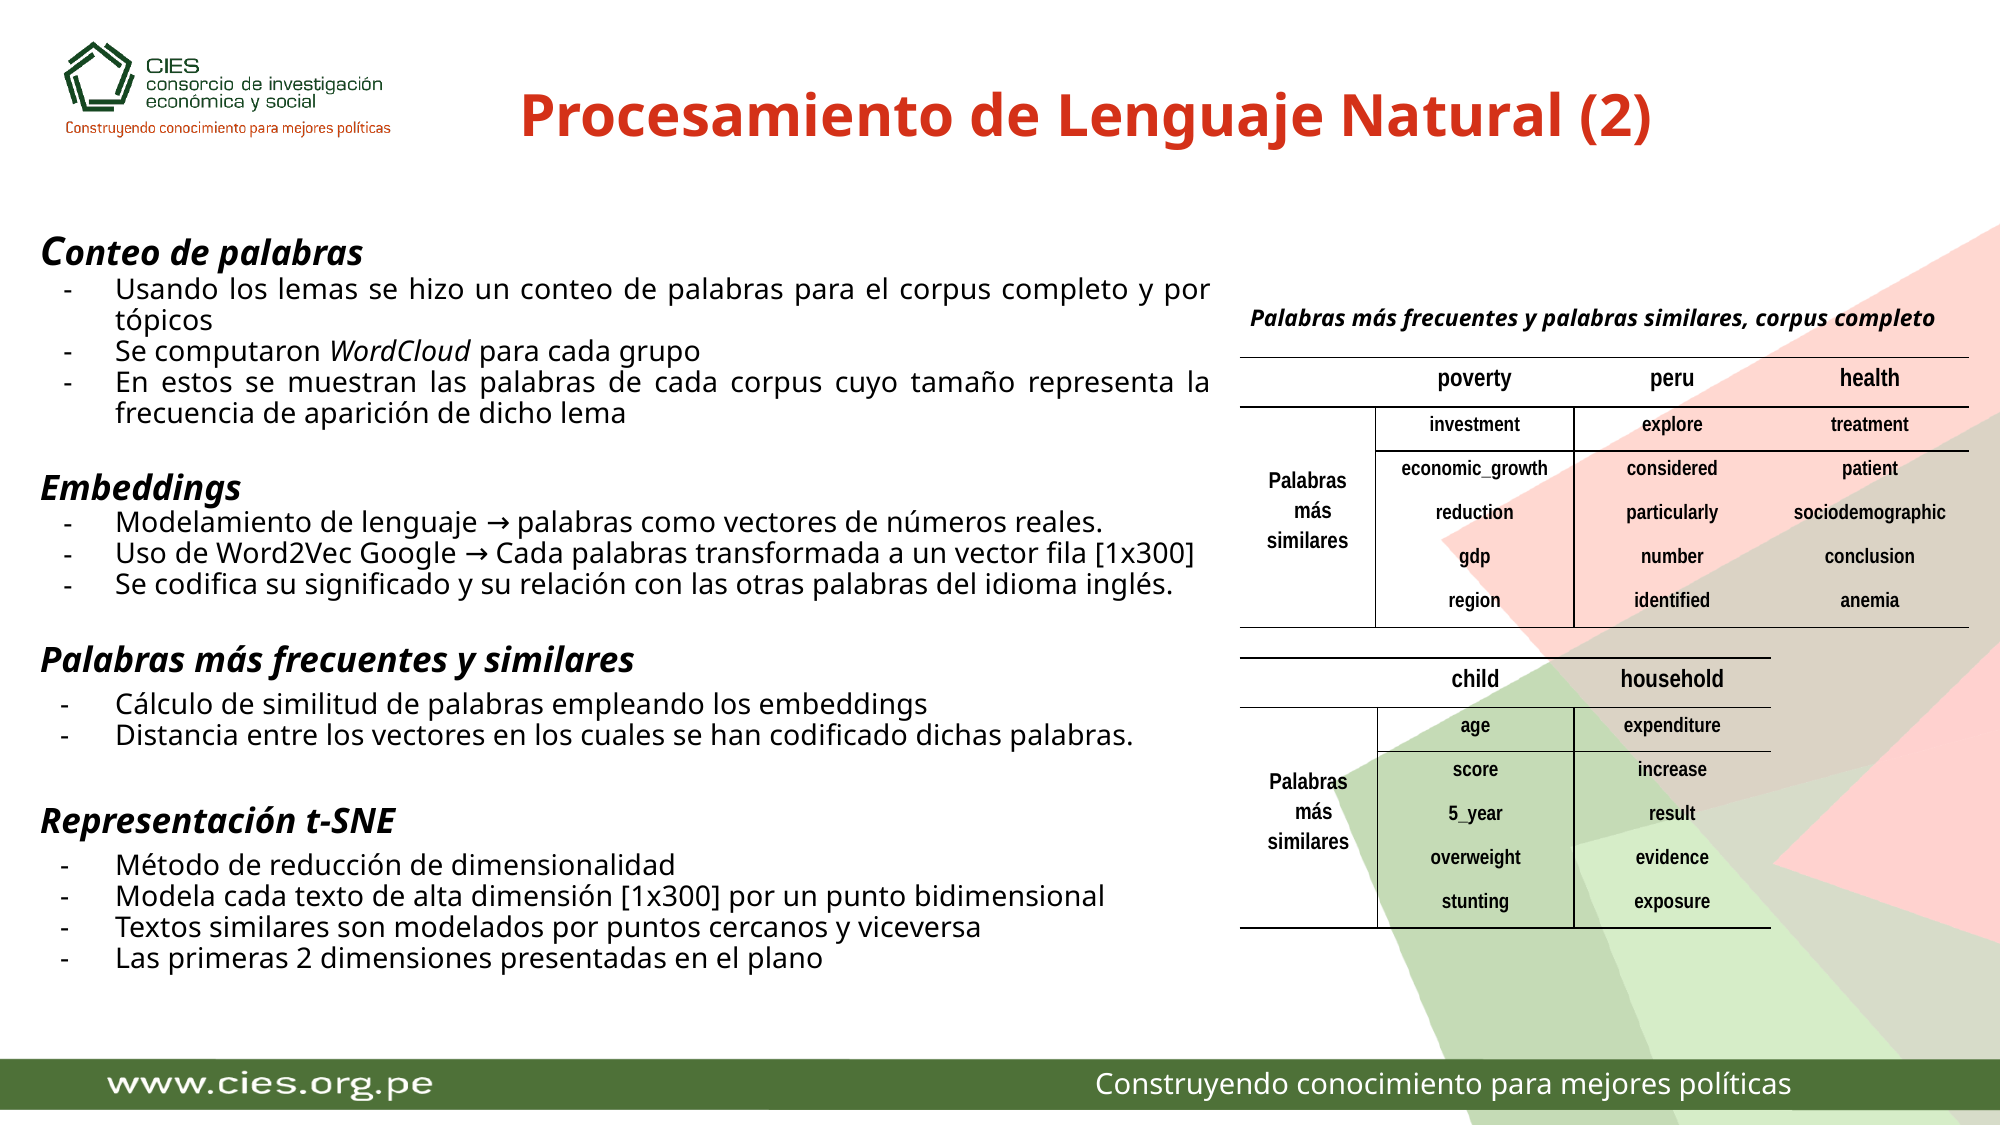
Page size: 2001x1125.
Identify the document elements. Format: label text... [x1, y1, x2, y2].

table_header peru [1574, 358, 1771, 406]
table_cell stunting [1378, 884, 1573, 927]
table_cell Palabras más similares [1240, 708, 1377, 927]
table_cell overweight [1378, 840, 1573, 884]
table_cell economic_growth [1376, 452, 1573, 495]
table_cell exposure [1575, 884, 1771, 927]
table_cell sociodemographic [1771, 495, 1969, 539]
table_cell explore [1575, 408, 1771, 450]
table_cell number [1575, 539, 1771, 583]
table_cell treatment [1771, 408, 1969, 450]
table_cell expenditure [1575, 708, 1771, 751]
table_header household [1574, 659, 1771, 707]
table_cell identified [1575, 583, 1771, 627]
table_header poverty [1376, 358, 1574, 406]
text_box Palabras más frecuentes y palabras similares, corpus completo [1232, 294, 1954, 375]
table_cell region [1376, 583, 1573, 627]
table_header health [1771, 358, 1969, 406]
table_cell Palabras más similares [1240, 408, 1375, 627]
table_cell patient [1771, 452, 1969, 495]
table_cell investment [1376, 408, 1573, 450]
table_cell gdp [1376, 539, 1573, 583]
list Conteo de palabras Usando los lemas se hizo un conteo de palabras para el corpus completo y por tópicos Se computaron WordCloud para cada grupo En estos se muestran las palabras de cada corpus cuyo tamaño representa la frecuencia de aparición de dicho lema Embeddings Modelamiento de lenguaje → palabras como vectores de números reales. Uso de Word2Vec Google → Cada palabras transformada a un vector fila [1x300] Se codifica su significado y su relación con las otras palabras del idioma inglés. Palabras más frecuentes y similares Cálculo de similitud de palabras empleando los embeddings Distancia entre los vectores en los cuales se han codificado dichas palabras. Representación t-SNE Método de reducción de dimensionalidad Modela cada texto de alta dimensión [1x300] por un punto bidimensional Textos similares son modelados por puntos cercanos y viceversa Las primeras 2 dimensiones presentadas en el plano [25, 224, 1229, 1045]
table_cell score [1378, 752, 1573, 796]
table_cell evidence [1575, 840, 1771, 884]
table_cell result [1575, 796, 1771, 840]
table_cell conclusion [1771, 539, 1969, 583]
table_cell anemia [1771, 583, 1969, 627]
table_header child [1377, 659, 1574, 707]
table_cell age [1378, 708, 1573, 751]
text_box Procesamiento de Lenguaje Natural (2) [499, 63, 1672, 163]
table_header [1240, 659, 1377, 707]
table_cell considered [1575, 452, 1771, 495]
table_header [1240, 358, 1376, 406]
table_cell increase [1575, 752, 1771, 796]
table_cell particularly [1575, 495, 1771, 539]
table_cell reduction [1376, 495, 1573, 539]
table_cell 5_year [1378, 796, 1573, 840]
picture [0, 208, 2000, 1125]
picture [55, 38, 398, 138]
